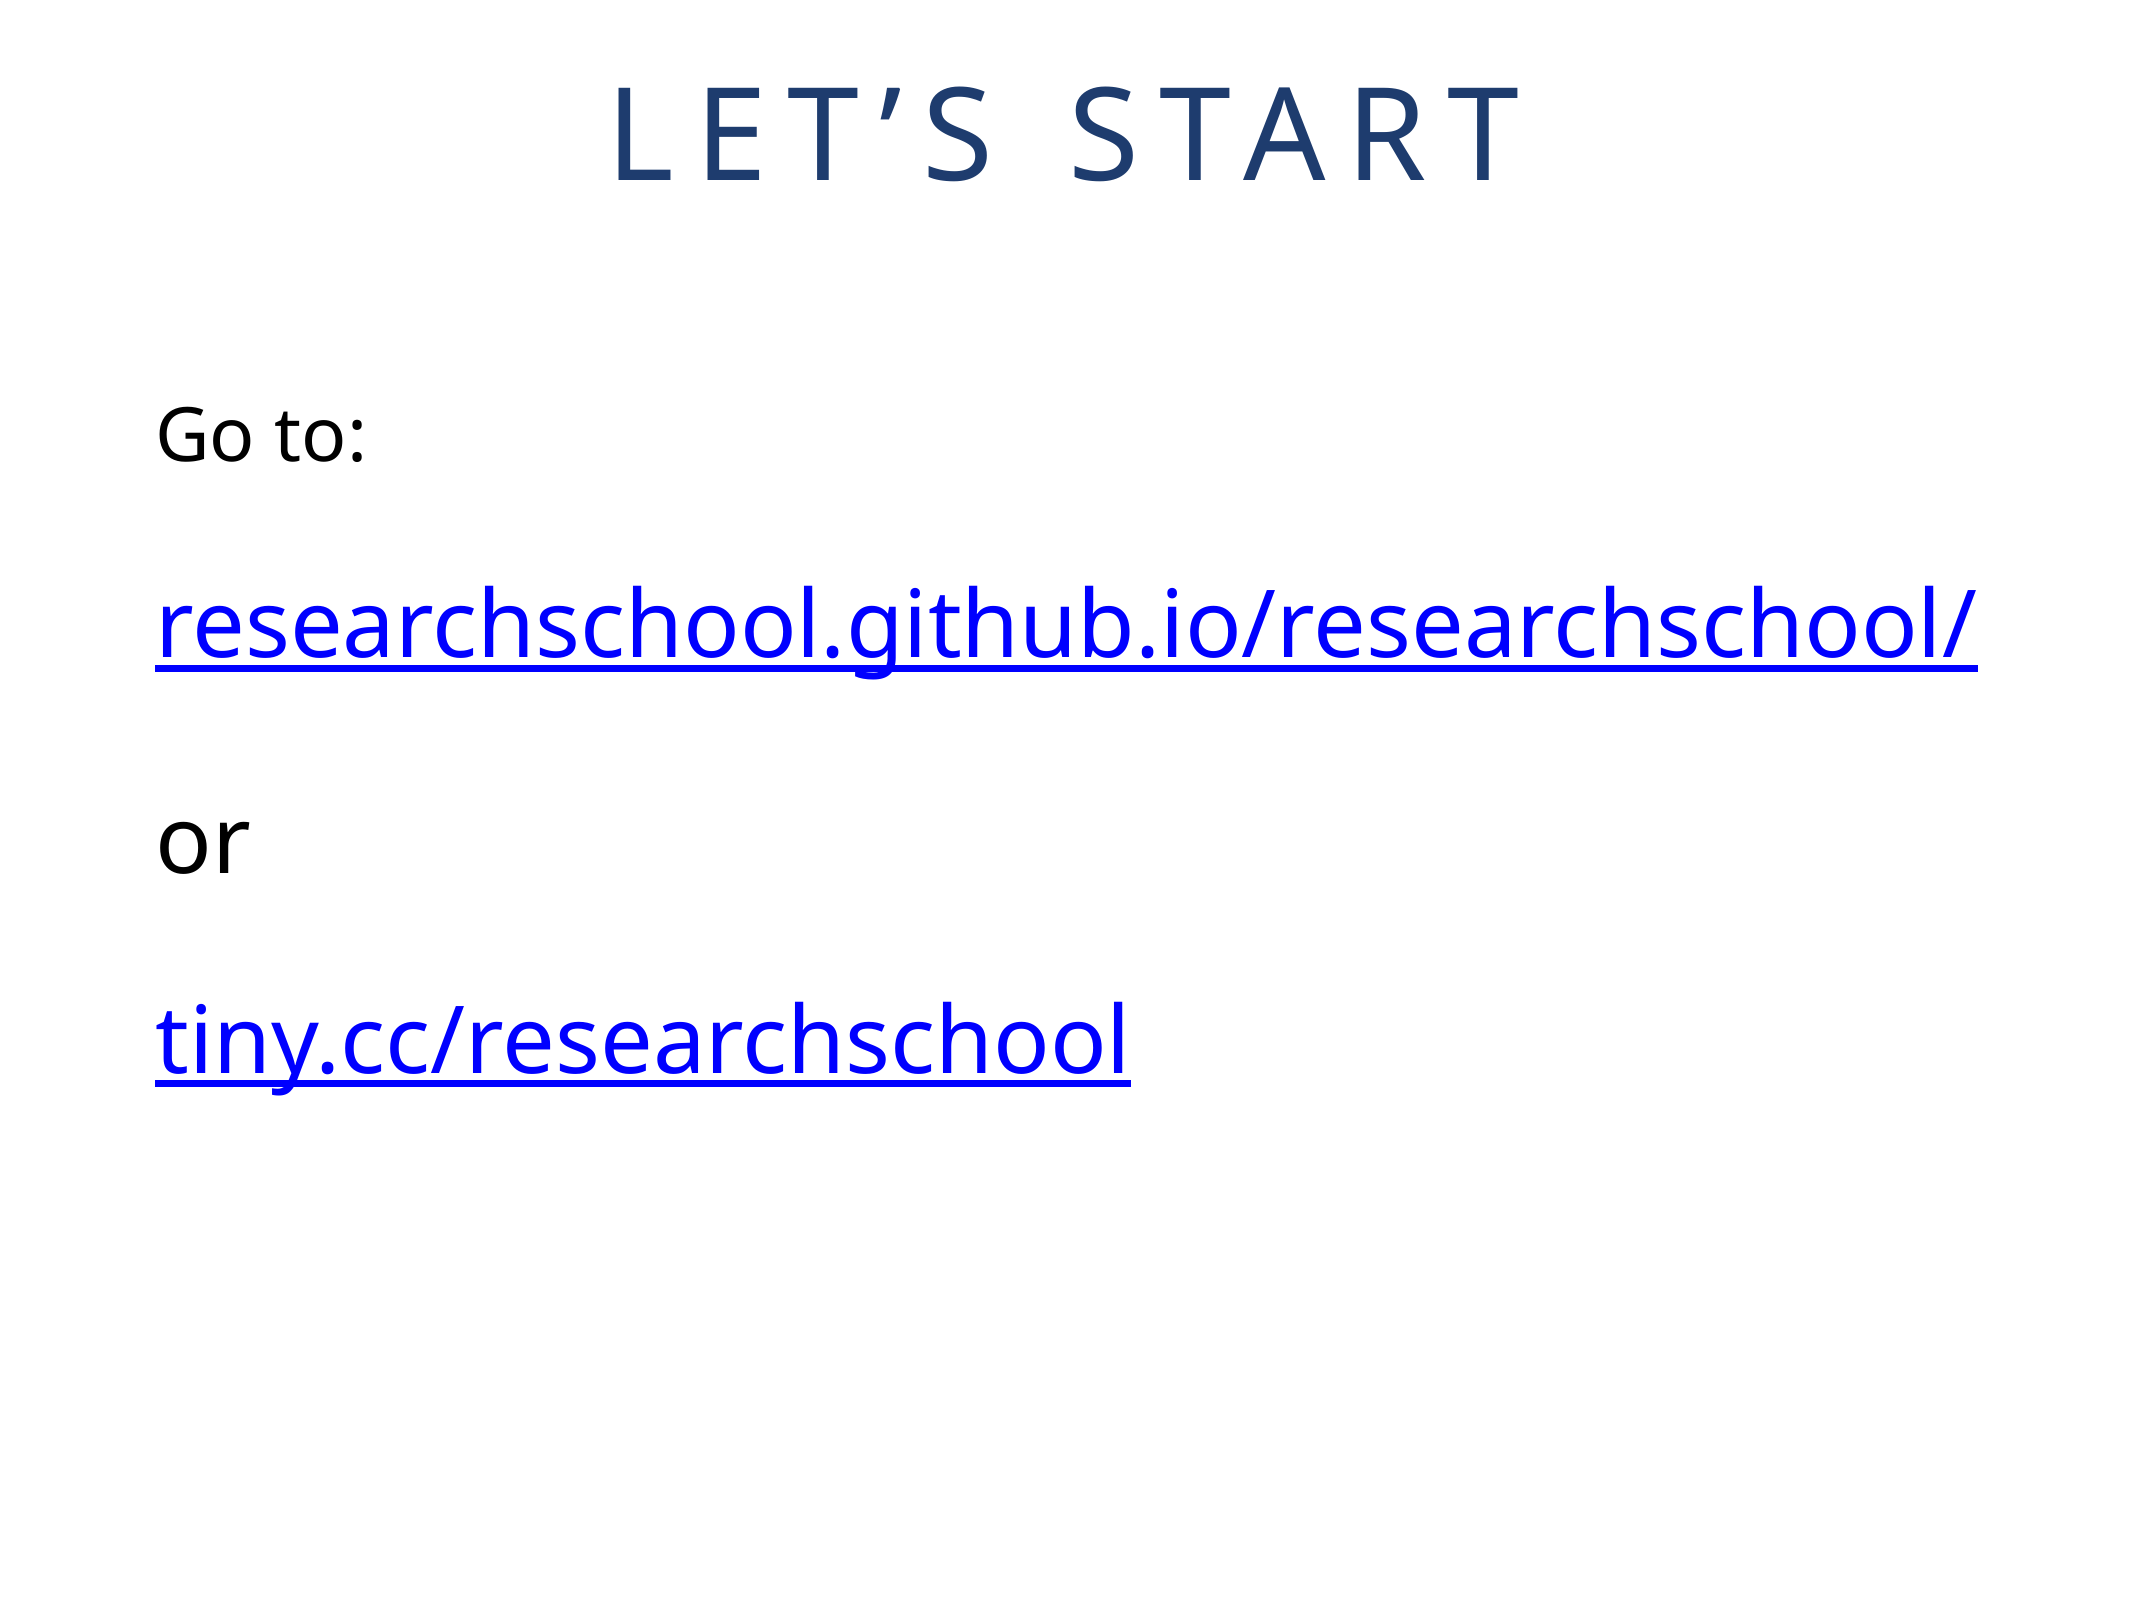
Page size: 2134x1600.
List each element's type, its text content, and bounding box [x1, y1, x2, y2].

text_box Let’s start [0, 43, 2131, 215]
text_box Go to: researchschool.github.io/researchschool/ or tiny.cc/researchschool [147, 378, 1987, 1116]
